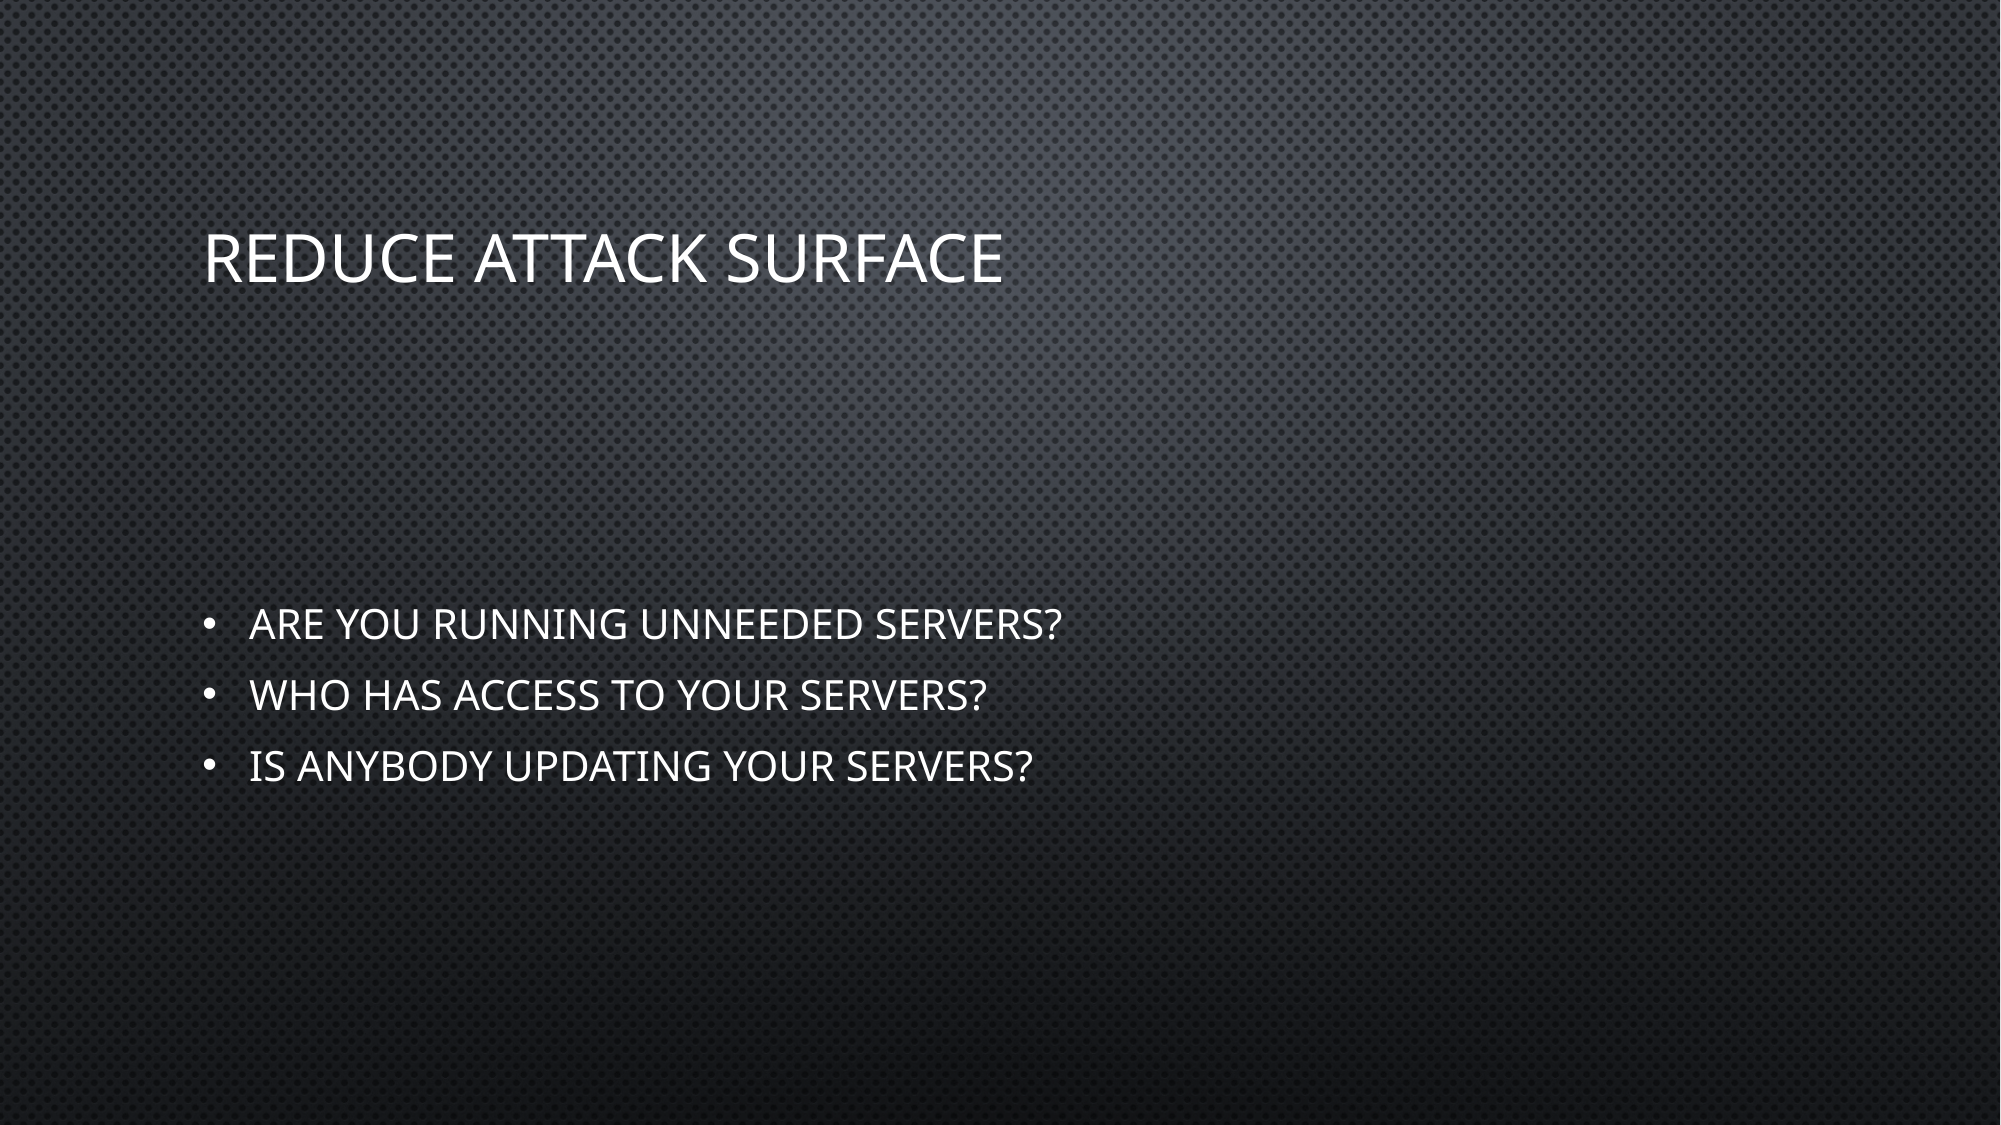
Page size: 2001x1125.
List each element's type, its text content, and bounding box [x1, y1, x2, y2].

list Are you running unneeded servers? Who has access to your servers? Is anybody updating your servers? [187, 437, 1813, 950]
title Reduce Attack Surface [187, 99, 1813, 413]
